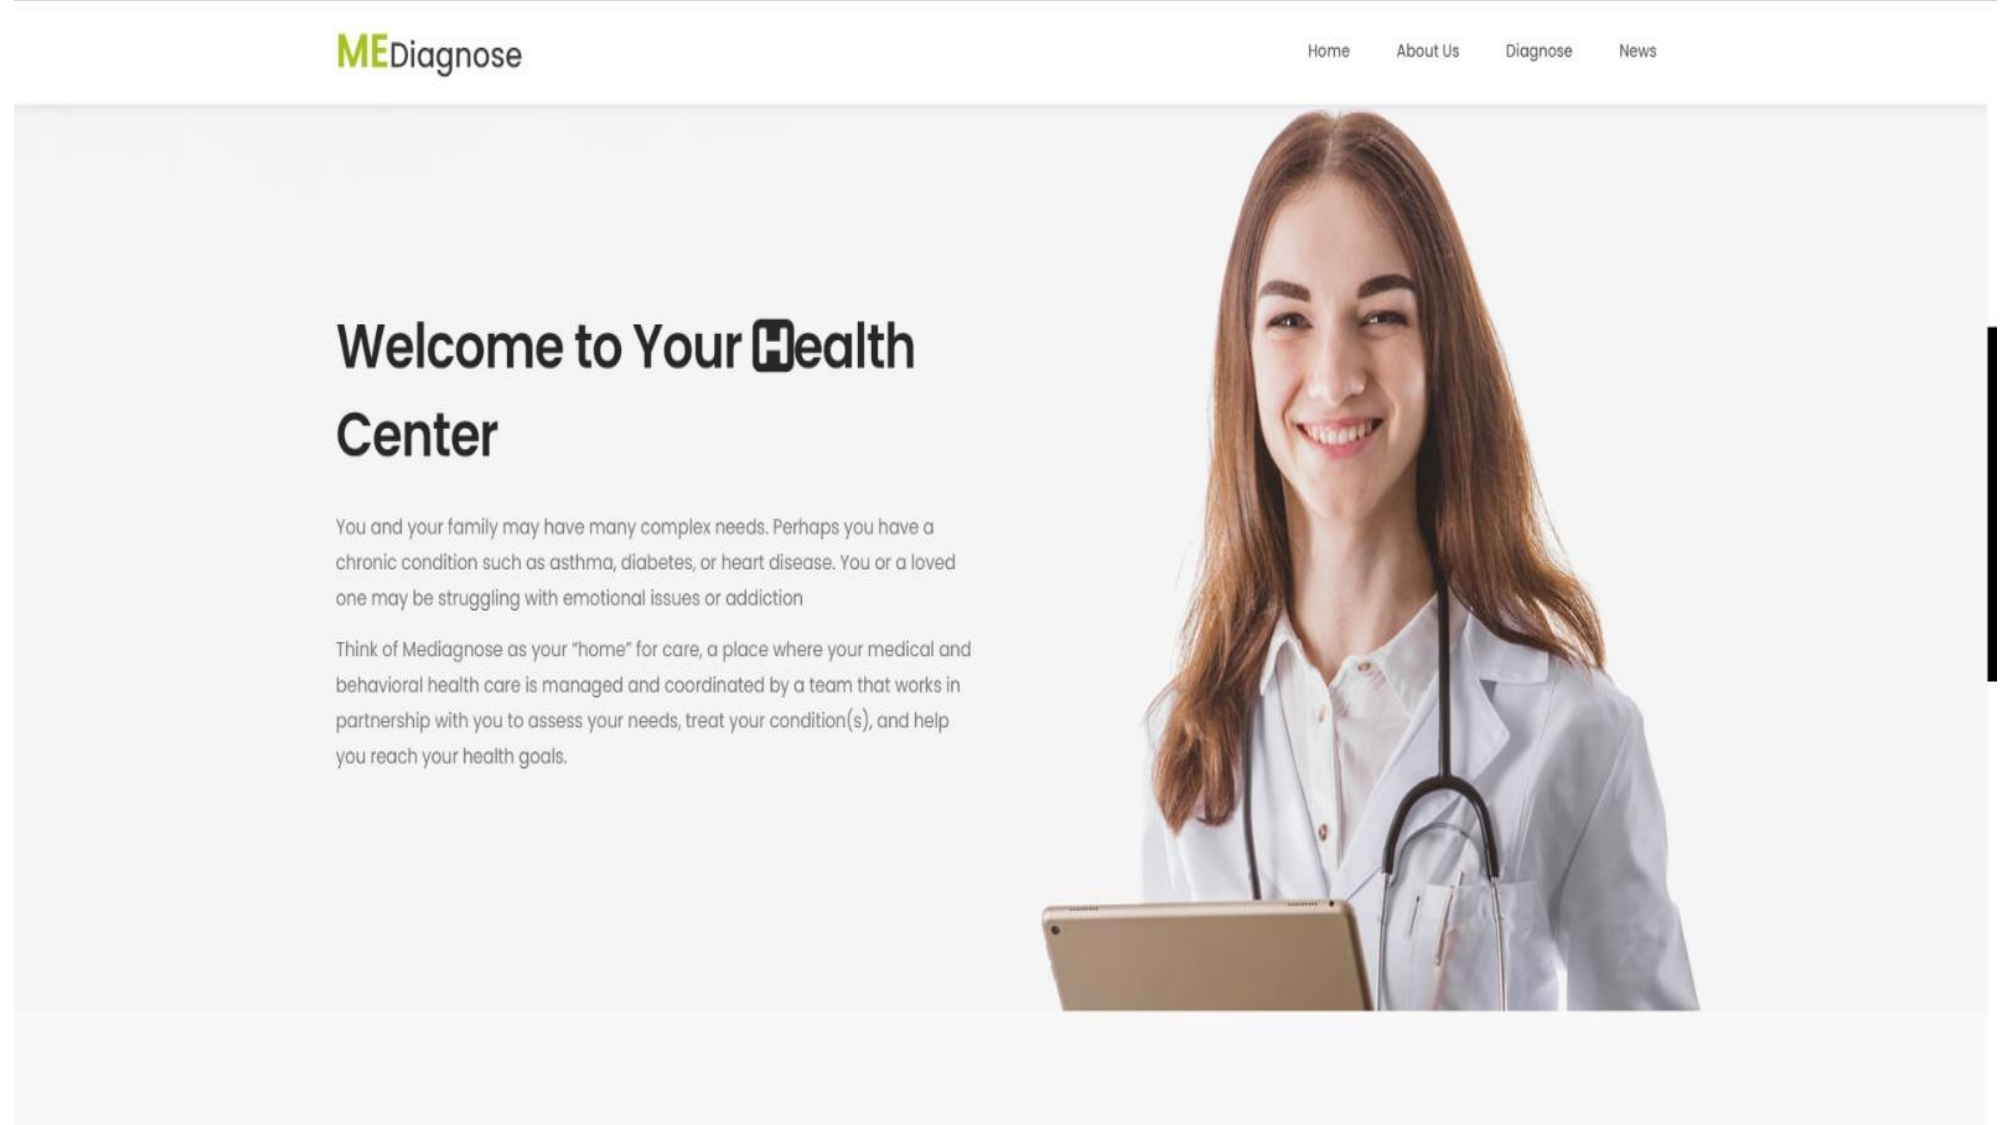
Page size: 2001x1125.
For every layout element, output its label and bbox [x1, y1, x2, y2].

list [14, 0, 1997, 1125]
